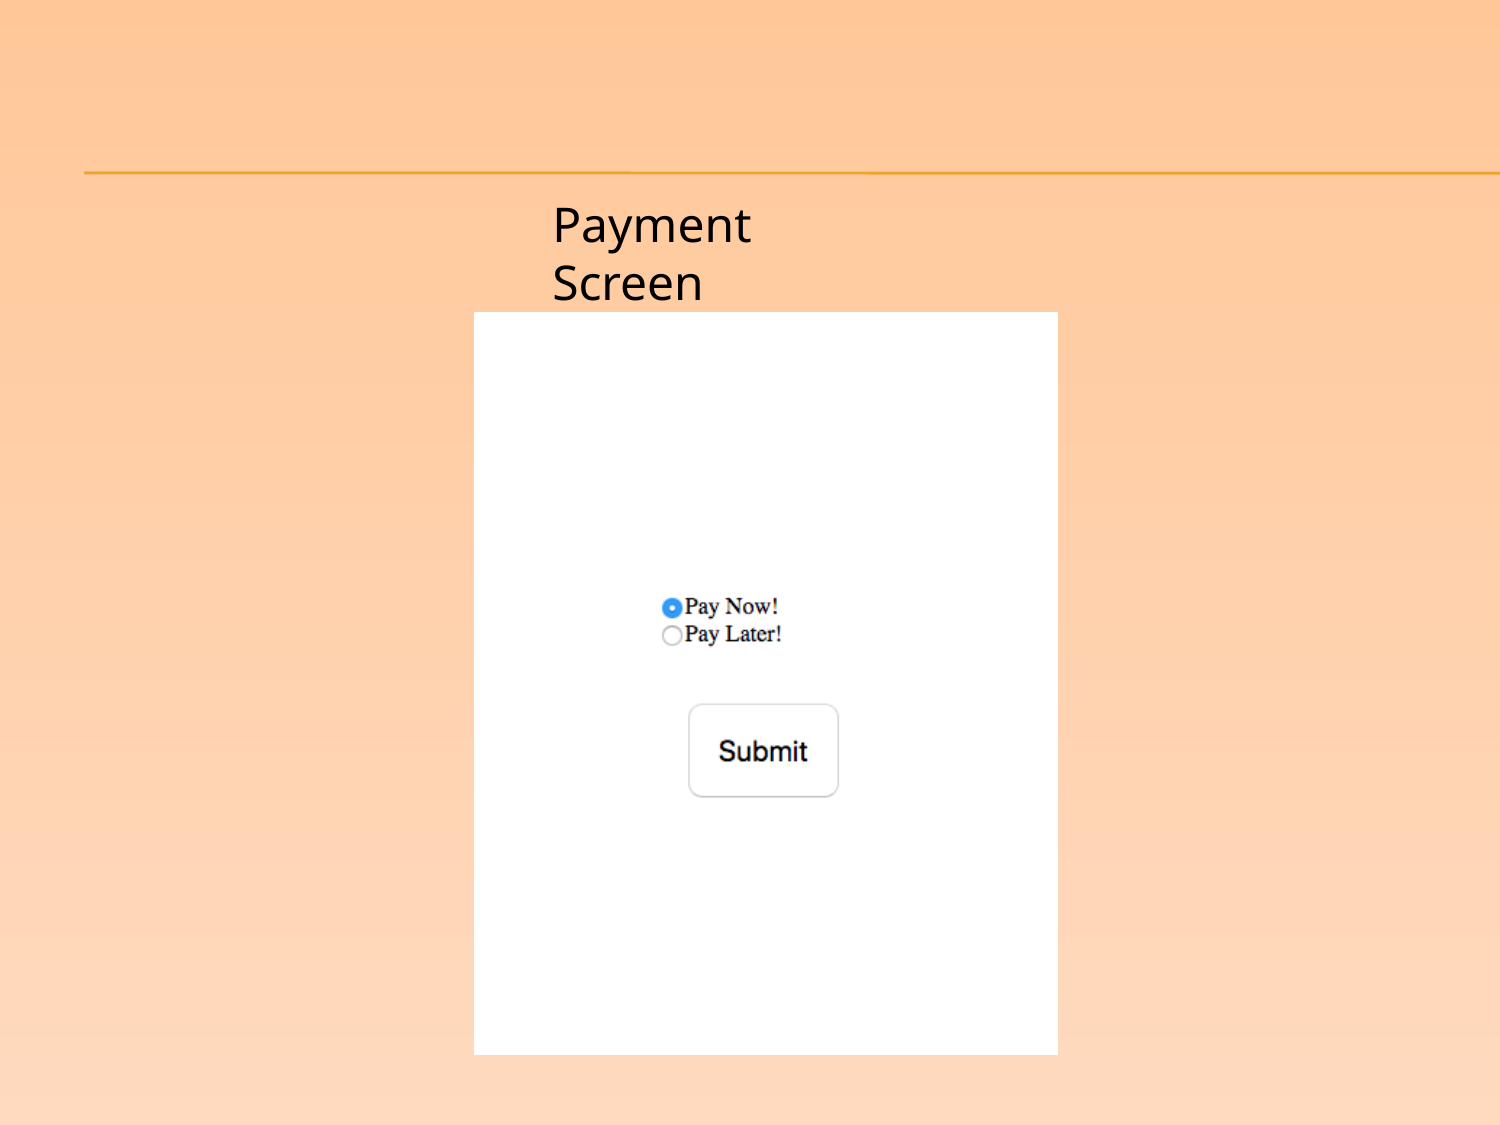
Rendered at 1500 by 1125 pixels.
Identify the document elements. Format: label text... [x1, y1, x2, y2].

text_box Payment Screen [537, 187, 915, 310]
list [474, 312, 1058, 1056]
